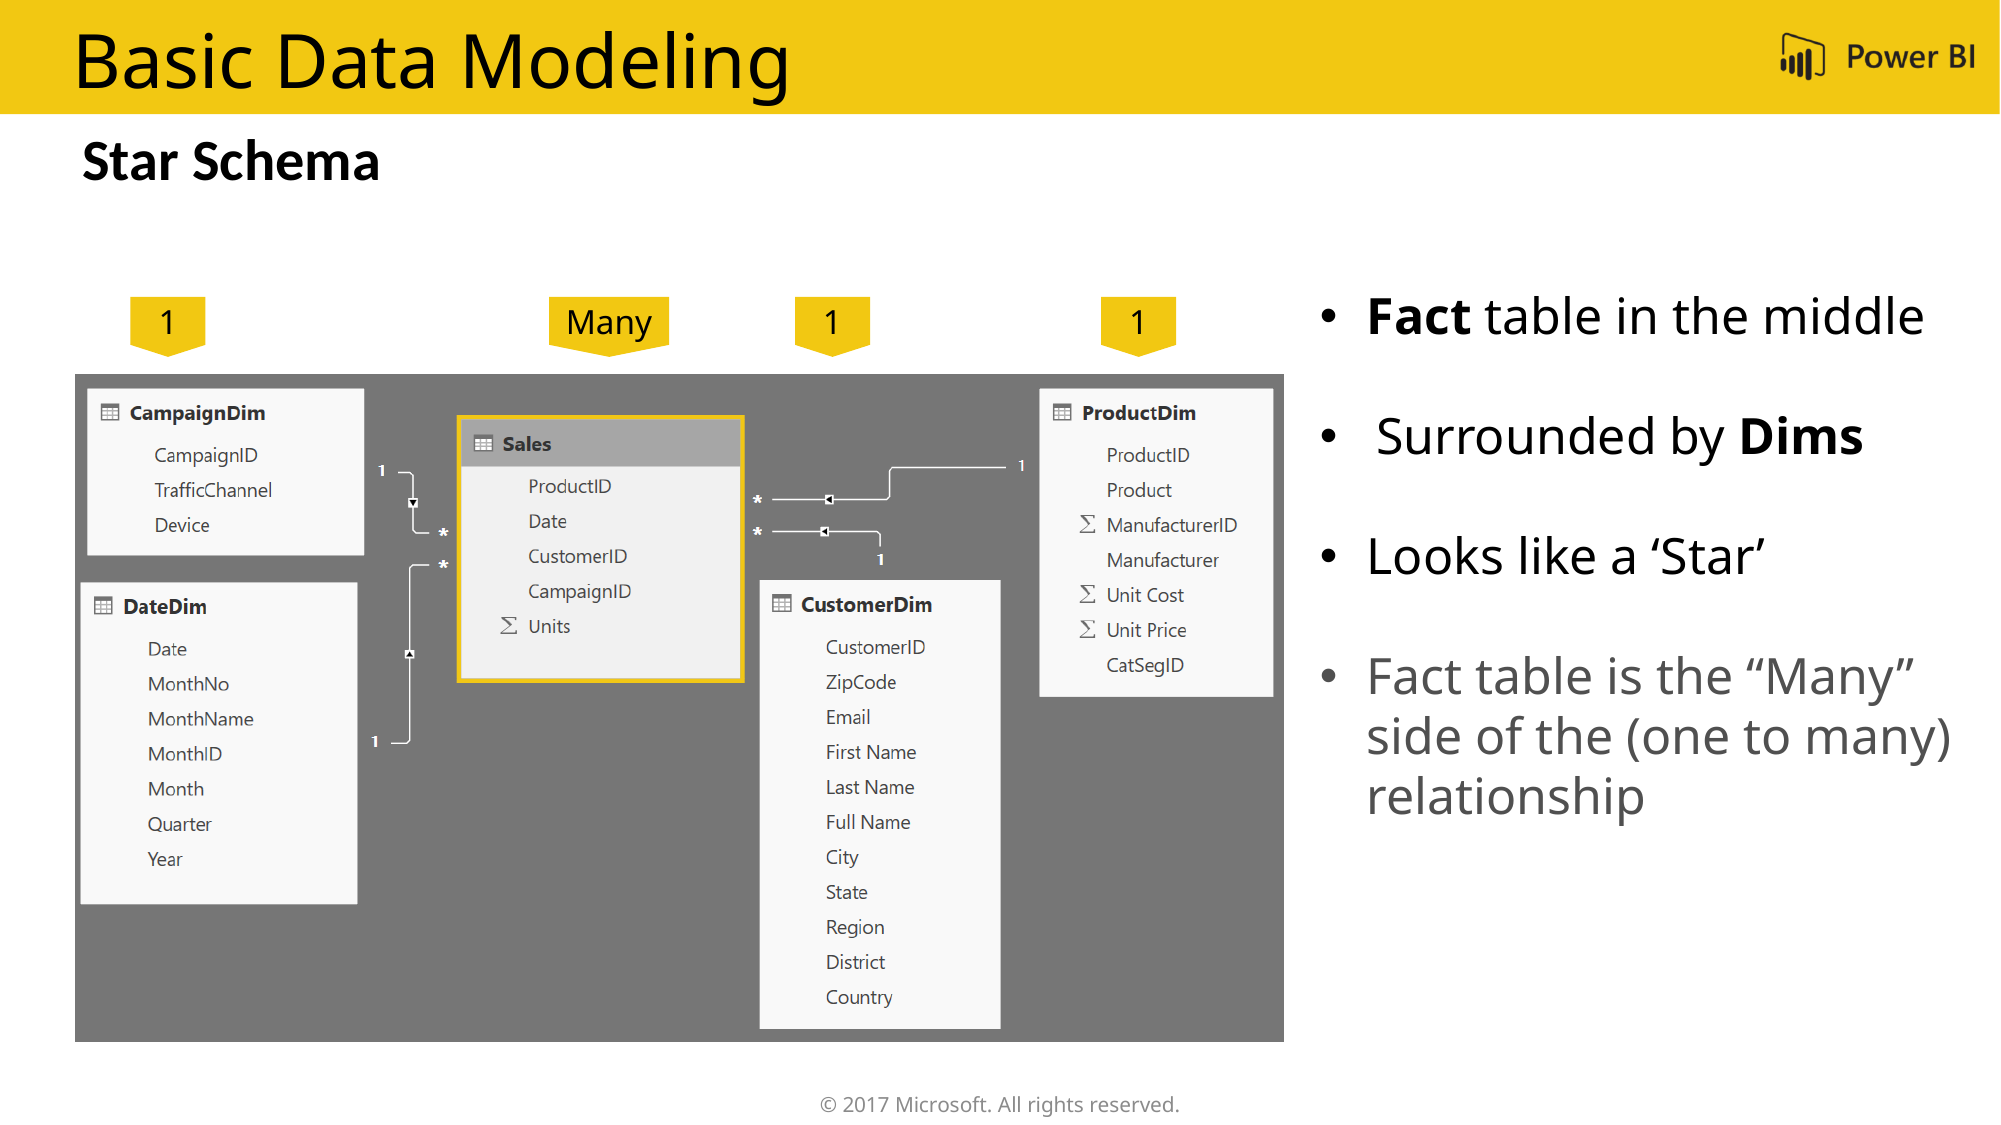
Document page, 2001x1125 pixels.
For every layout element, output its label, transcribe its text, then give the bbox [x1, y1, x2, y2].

text_box Fact table in the middle Surrounded by Dims Looks like a ‘Star’ Fact table is the “Many” side of the (one to many) relationship [1305, 277, 2000, 938]
text_box [0, 0, 2000, 115]
text_box 1 [129, 295, 207, 358]
text_box Many [548, 295, 671, 358]
text_box 1 [1100, 295, 1178, 358]
footer © 2017 Microsoft. All rights reserved. [662, 1084, 1338, 1123]
text_box Basic Data Modeling [58, 5, 1879, 111]
picture [1769, 23, 1985, 91]
title Star Schema [58, 115, 1784, 333]
text_box 1 [793, 295, 872, 358]
picture [74, 374, 1284, 1042]
